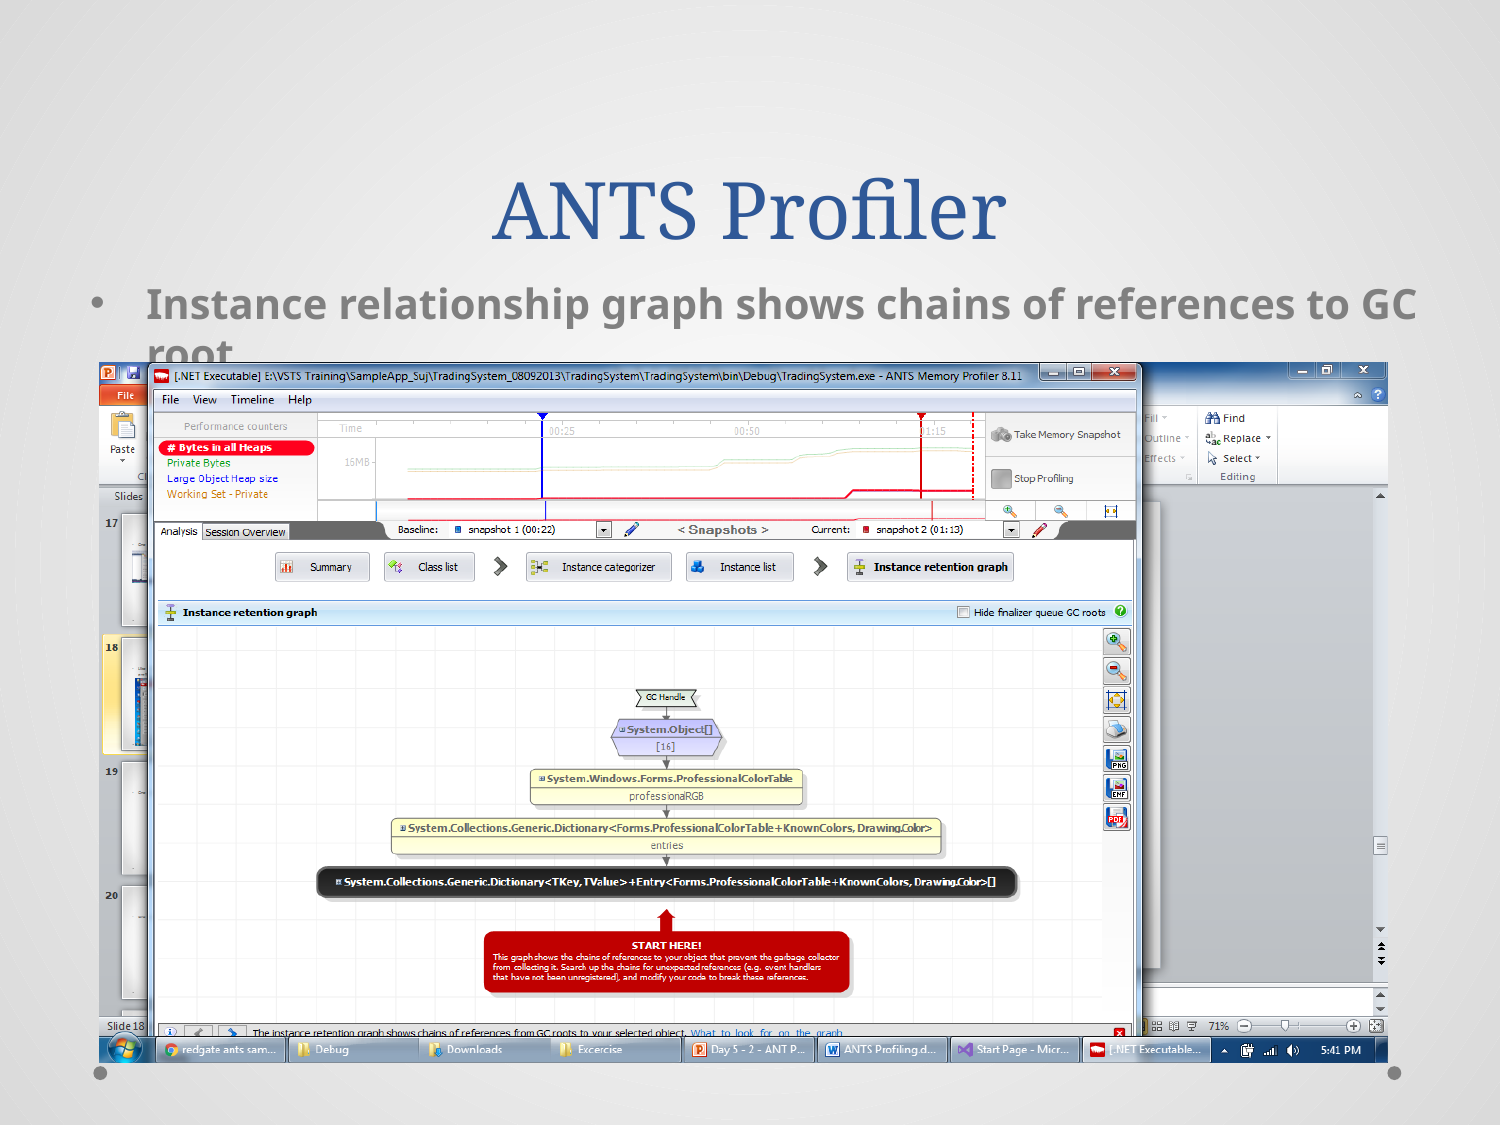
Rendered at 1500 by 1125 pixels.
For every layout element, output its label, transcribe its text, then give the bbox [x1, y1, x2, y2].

picture [99, 362, 1388, 1063]
title ANTS Profiler [75, 0, 1425, 263]
list Instance relationship graph shows chains of references to GC root [75, 270, 1500, 1013]
